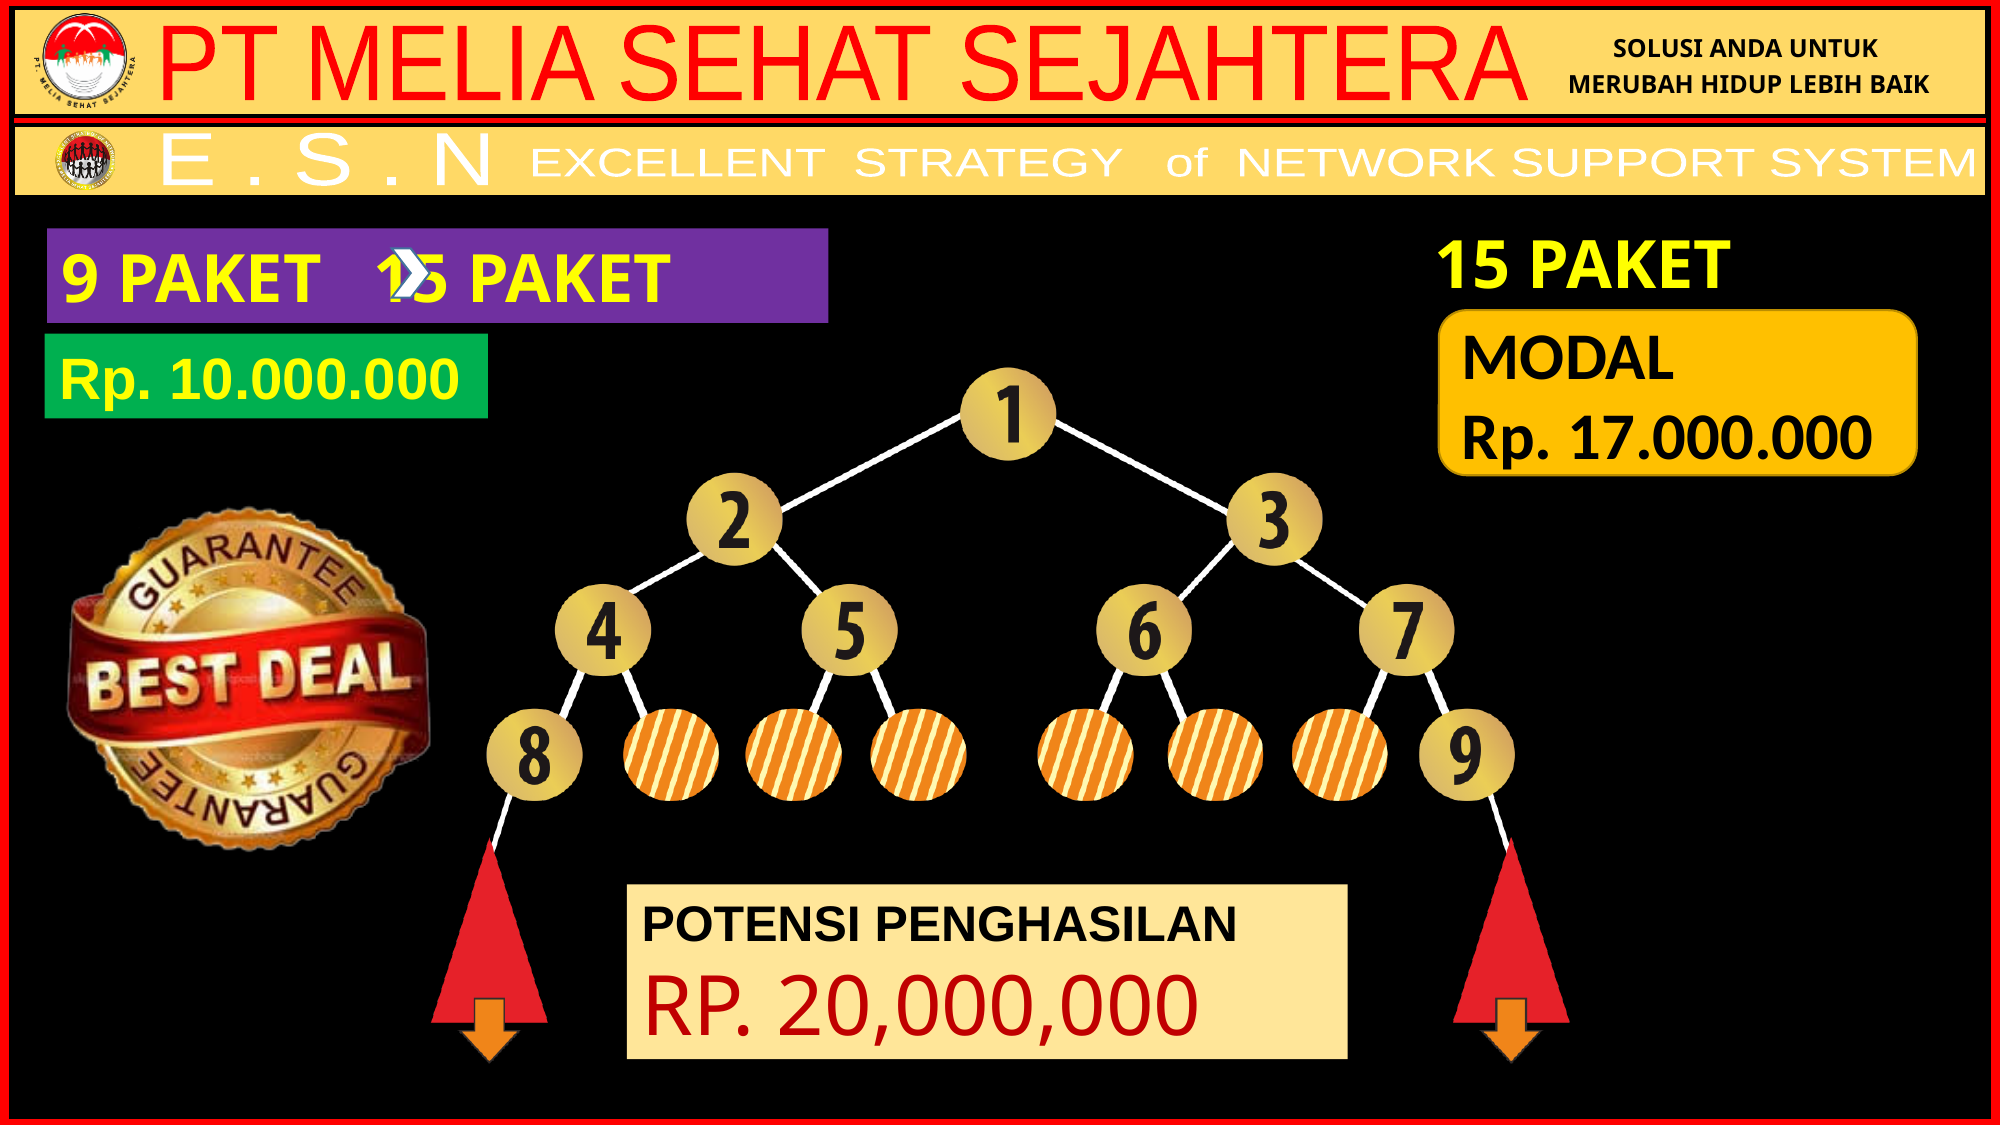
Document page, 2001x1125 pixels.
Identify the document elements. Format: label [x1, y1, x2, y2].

text_box [46, 228, 829, 325]
text_box [2, 0, 1998, 1125]
picture [50, 367, 1570, 1064]
